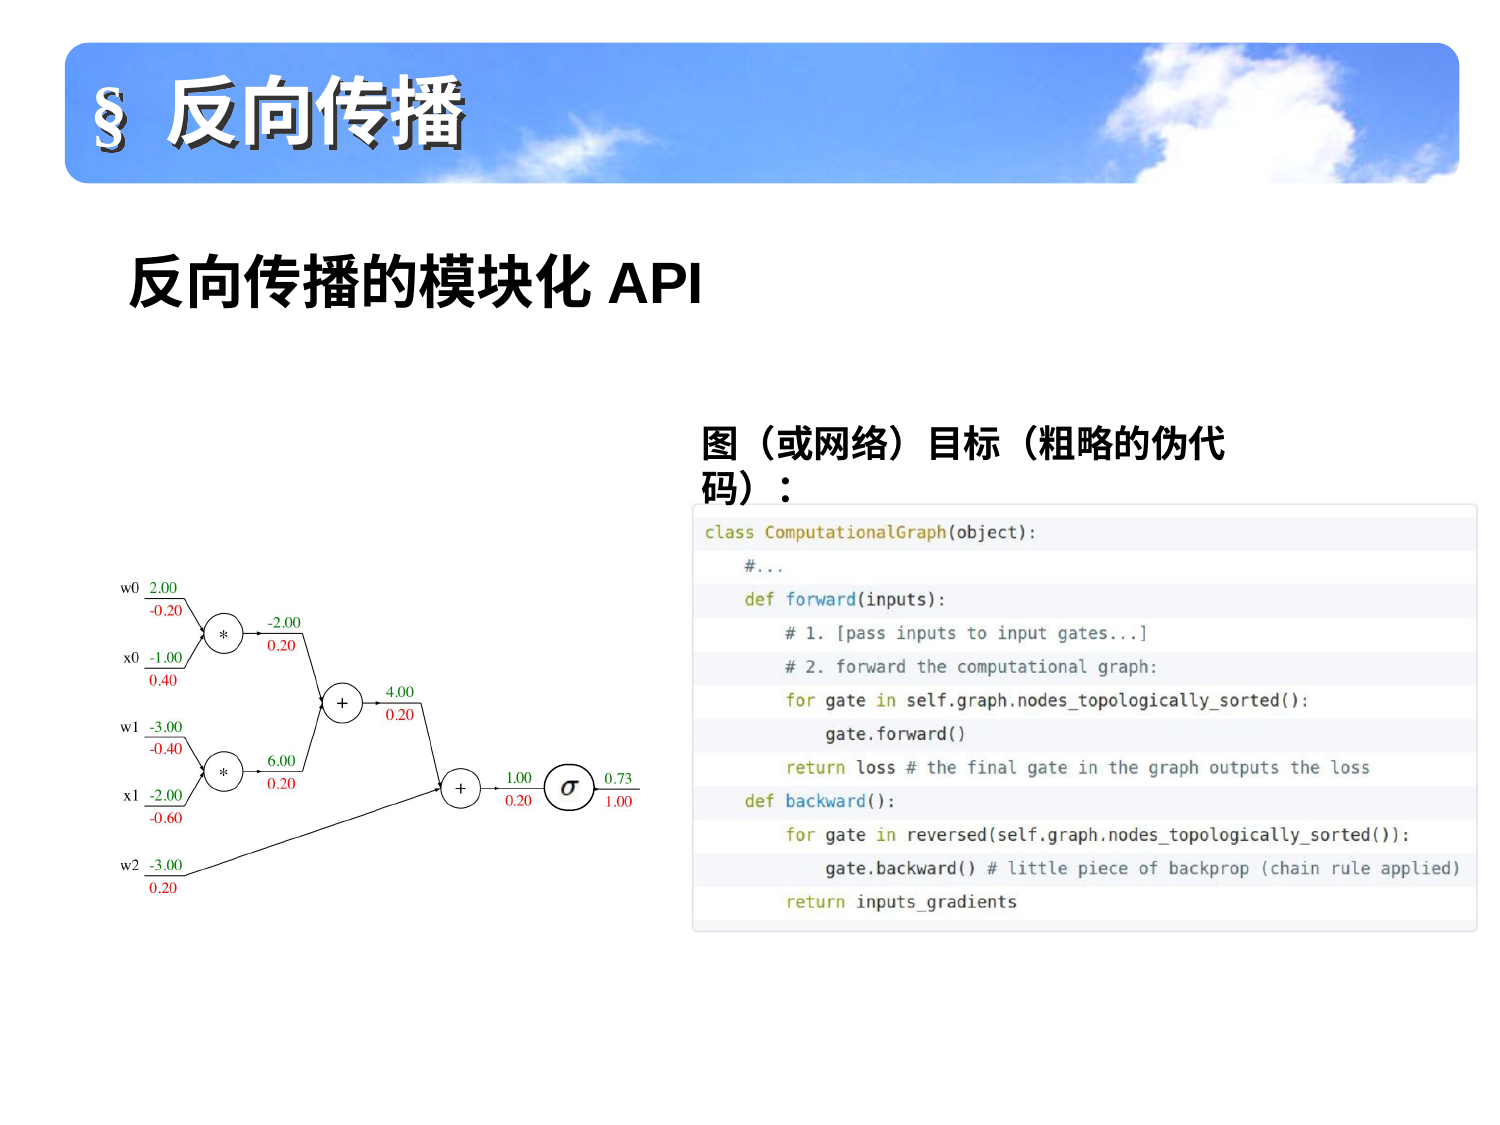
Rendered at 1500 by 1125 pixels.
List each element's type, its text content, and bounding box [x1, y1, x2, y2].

picture [64, 42, 1460, 184]
text_box 图（或网络）目标（粗略的伪代码）： [686, 412, 1350, 492]
text_box § 反向传播 [74, 49, 1288, 168]
picture [99, 562, 653, 912]
picture [686, 499, 1483, 937]
text_box 反向传播的模块化API [112, 237, 1150, 323]
